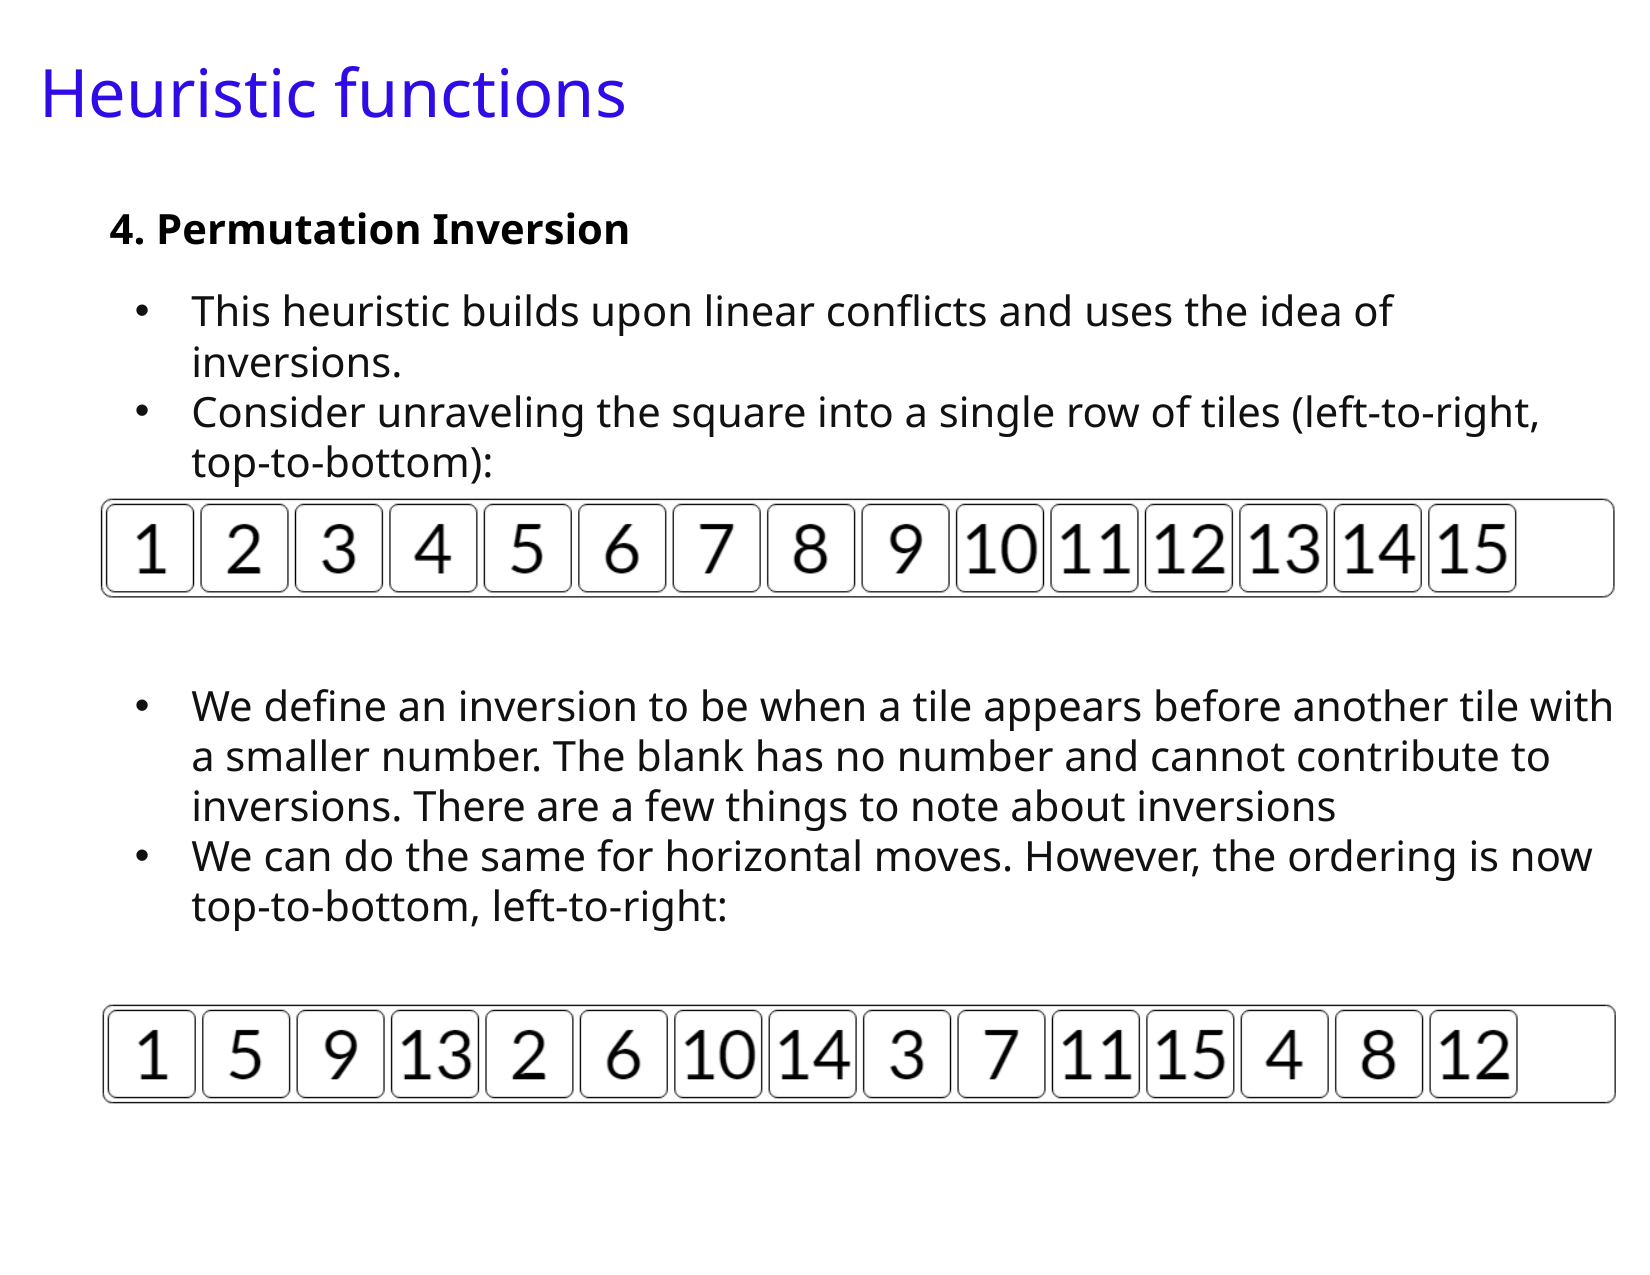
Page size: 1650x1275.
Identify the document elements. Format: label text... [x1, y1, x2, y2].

picture [94, 991, 1626, 1116]
text_box Heuristic functions [24, 52, 1626, 179]
picture [91, 490, 1626, 609]
text_box We define an inversion to be when a tile appears before another tile with a smaller number. The blank has no number and cannot contribute to inversions. There are a few things to note about inversions We can do the same for horizontal moves. However, the ordering is now top-to-bottom, left-to-right: [120, 672, 1650, 938]
text_box 4. Permutation Inversion [94, 195, 1113, 261]
text_box This heuristic builds upon linear conflicts and uses the idea of inversions. Consider unraveling the square into a single row of tiles (left-to-right, top-to-bottom): [120, 277, 1626, 490]
